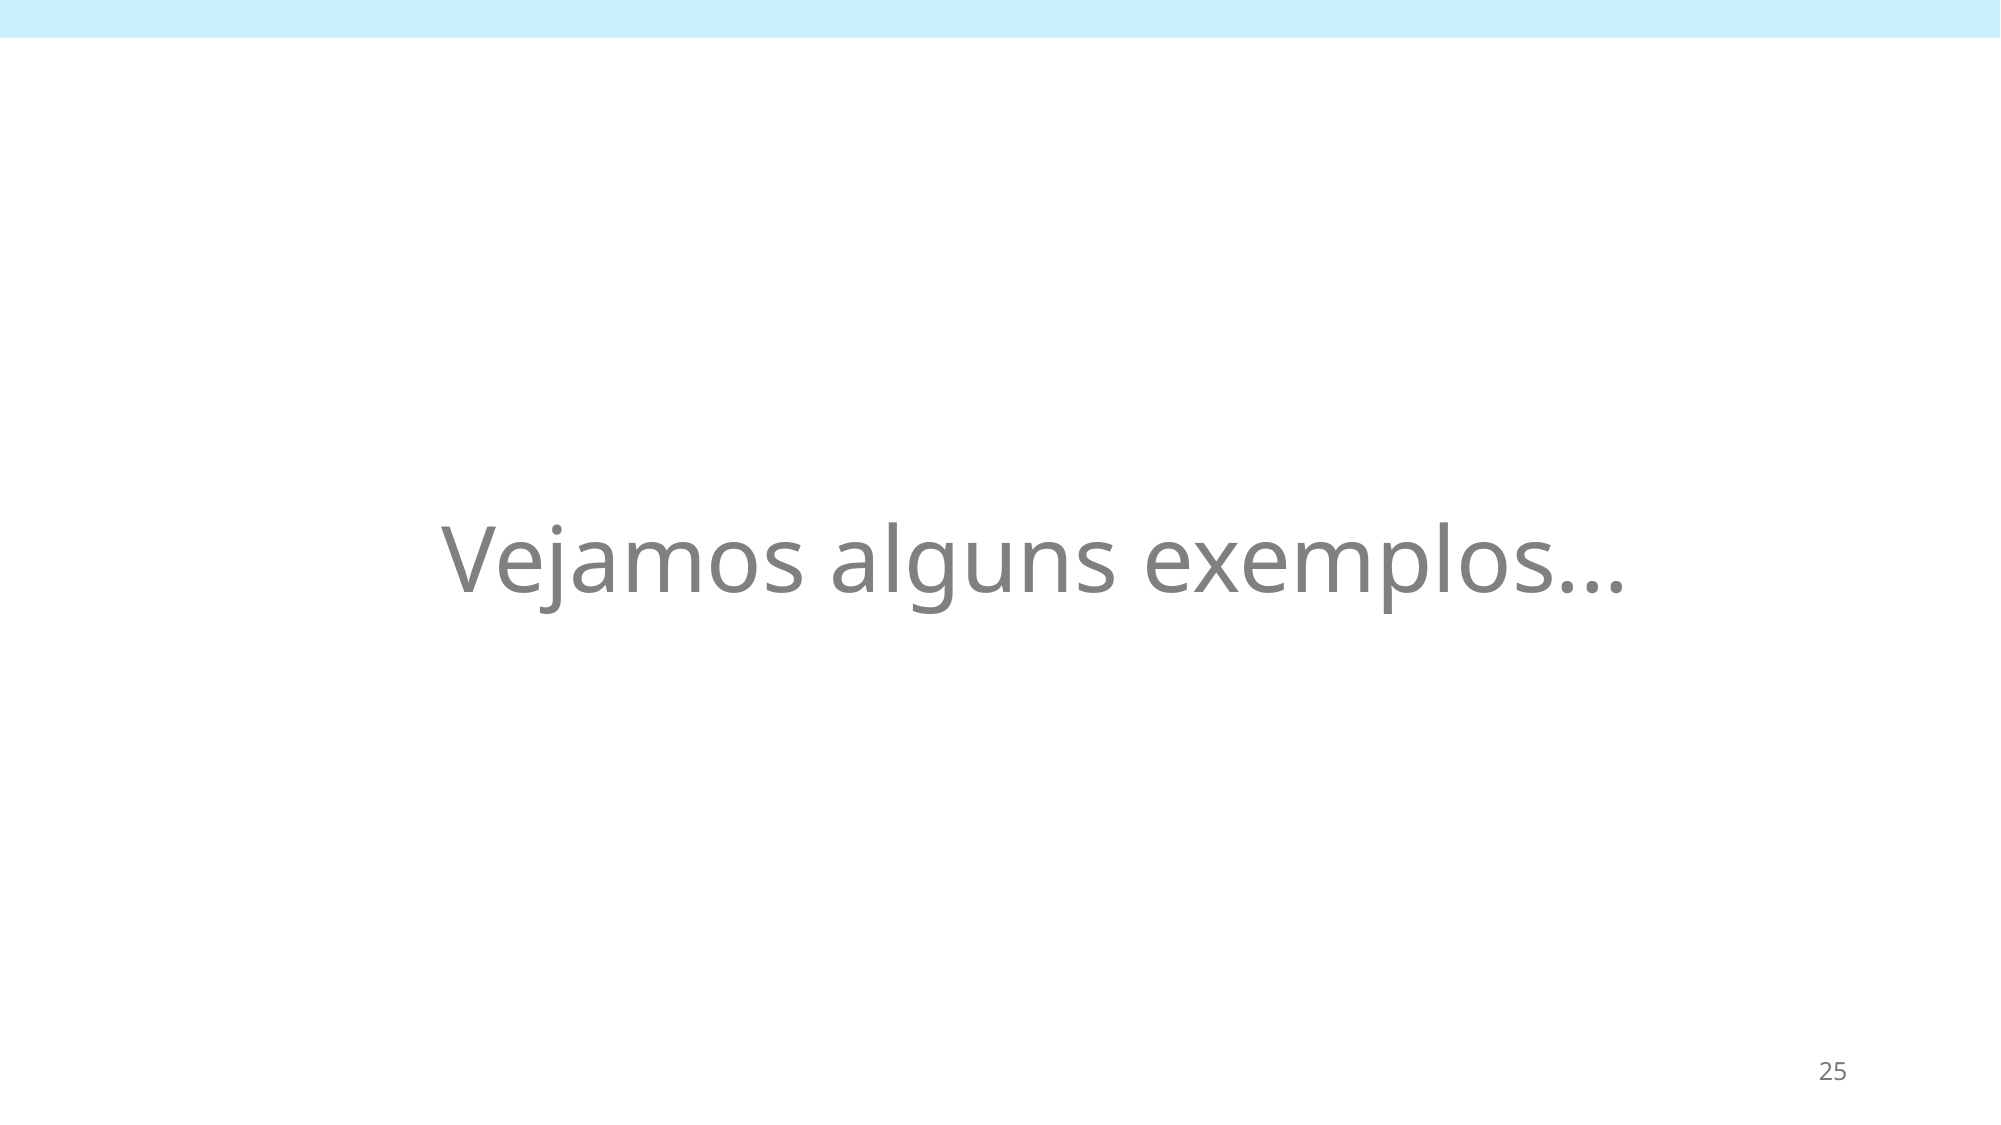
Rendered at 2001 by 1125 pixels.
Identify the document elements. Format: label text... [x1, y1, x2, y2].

text_box [0, 0, 2000, 39]
title Vejamos alguns exemplos... [129, 453, 1943, 672]
slide_number 25 [1412, 1042, 1863, 1103]
